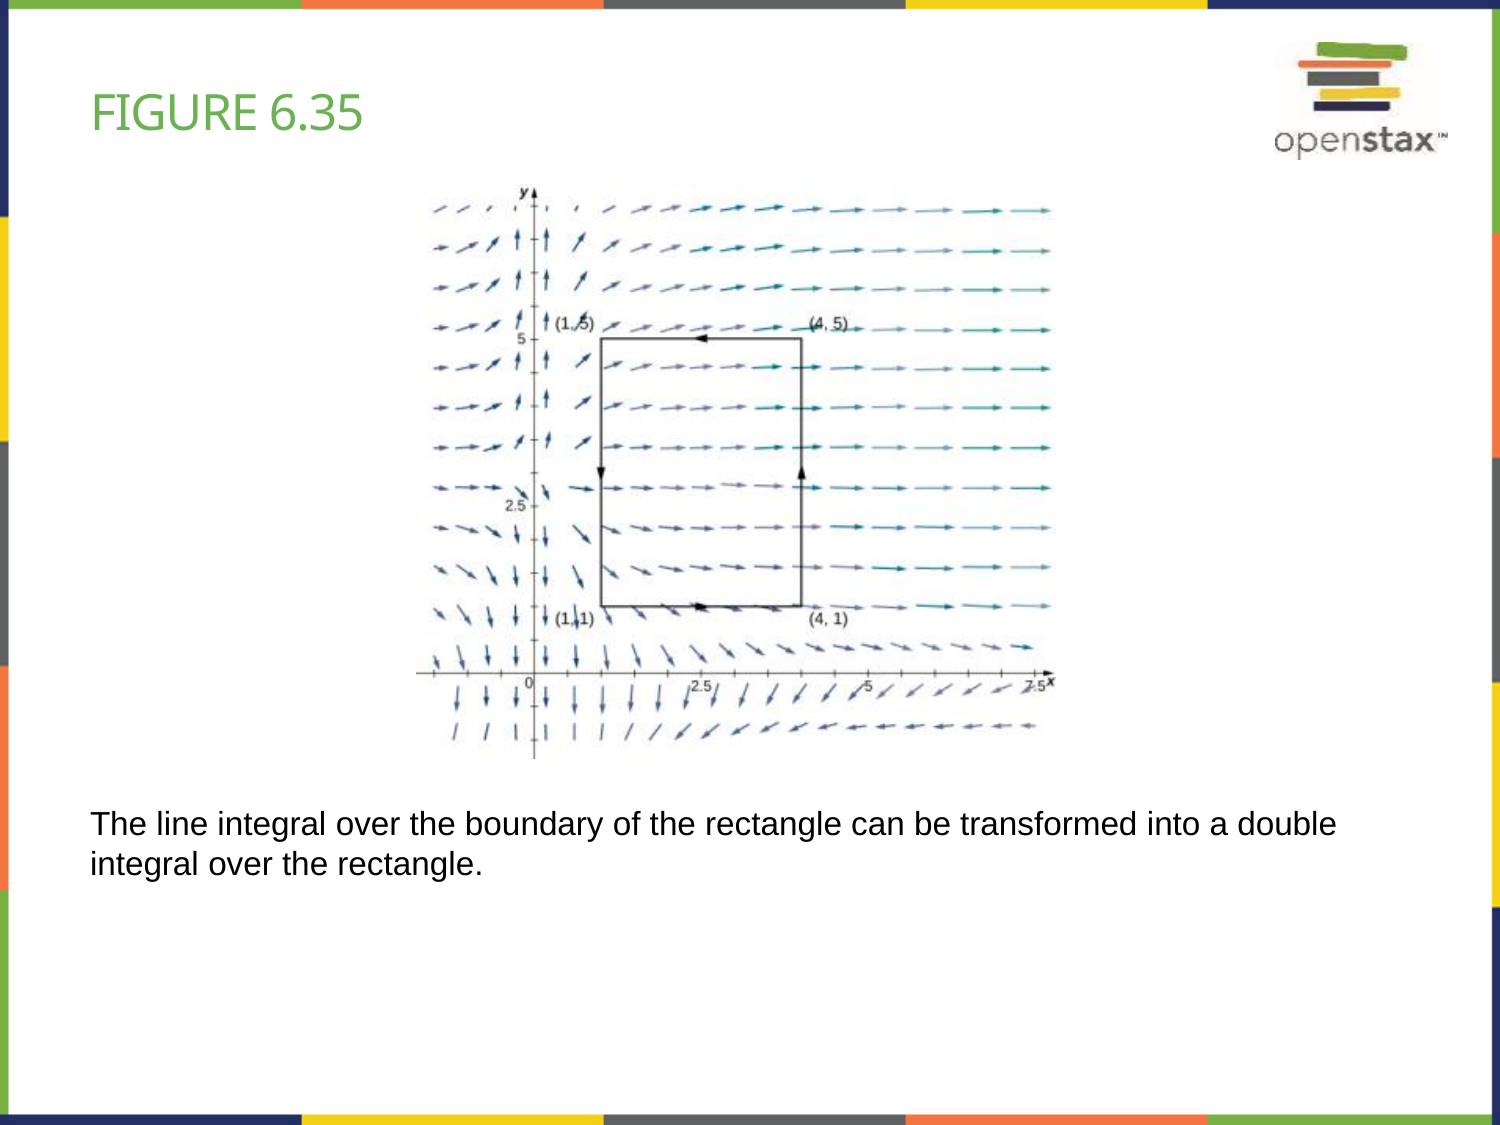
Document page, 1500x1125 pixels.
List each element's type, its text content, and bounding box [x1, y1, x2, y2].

title Figure 6.35 [75, 39, 1275, 148]
picture [0, 0, 1500, 1125]
list The line integral over the boundary of the rectangle can be transformed into a double integral over the rectangle. [75, 794, 1398, 986]
